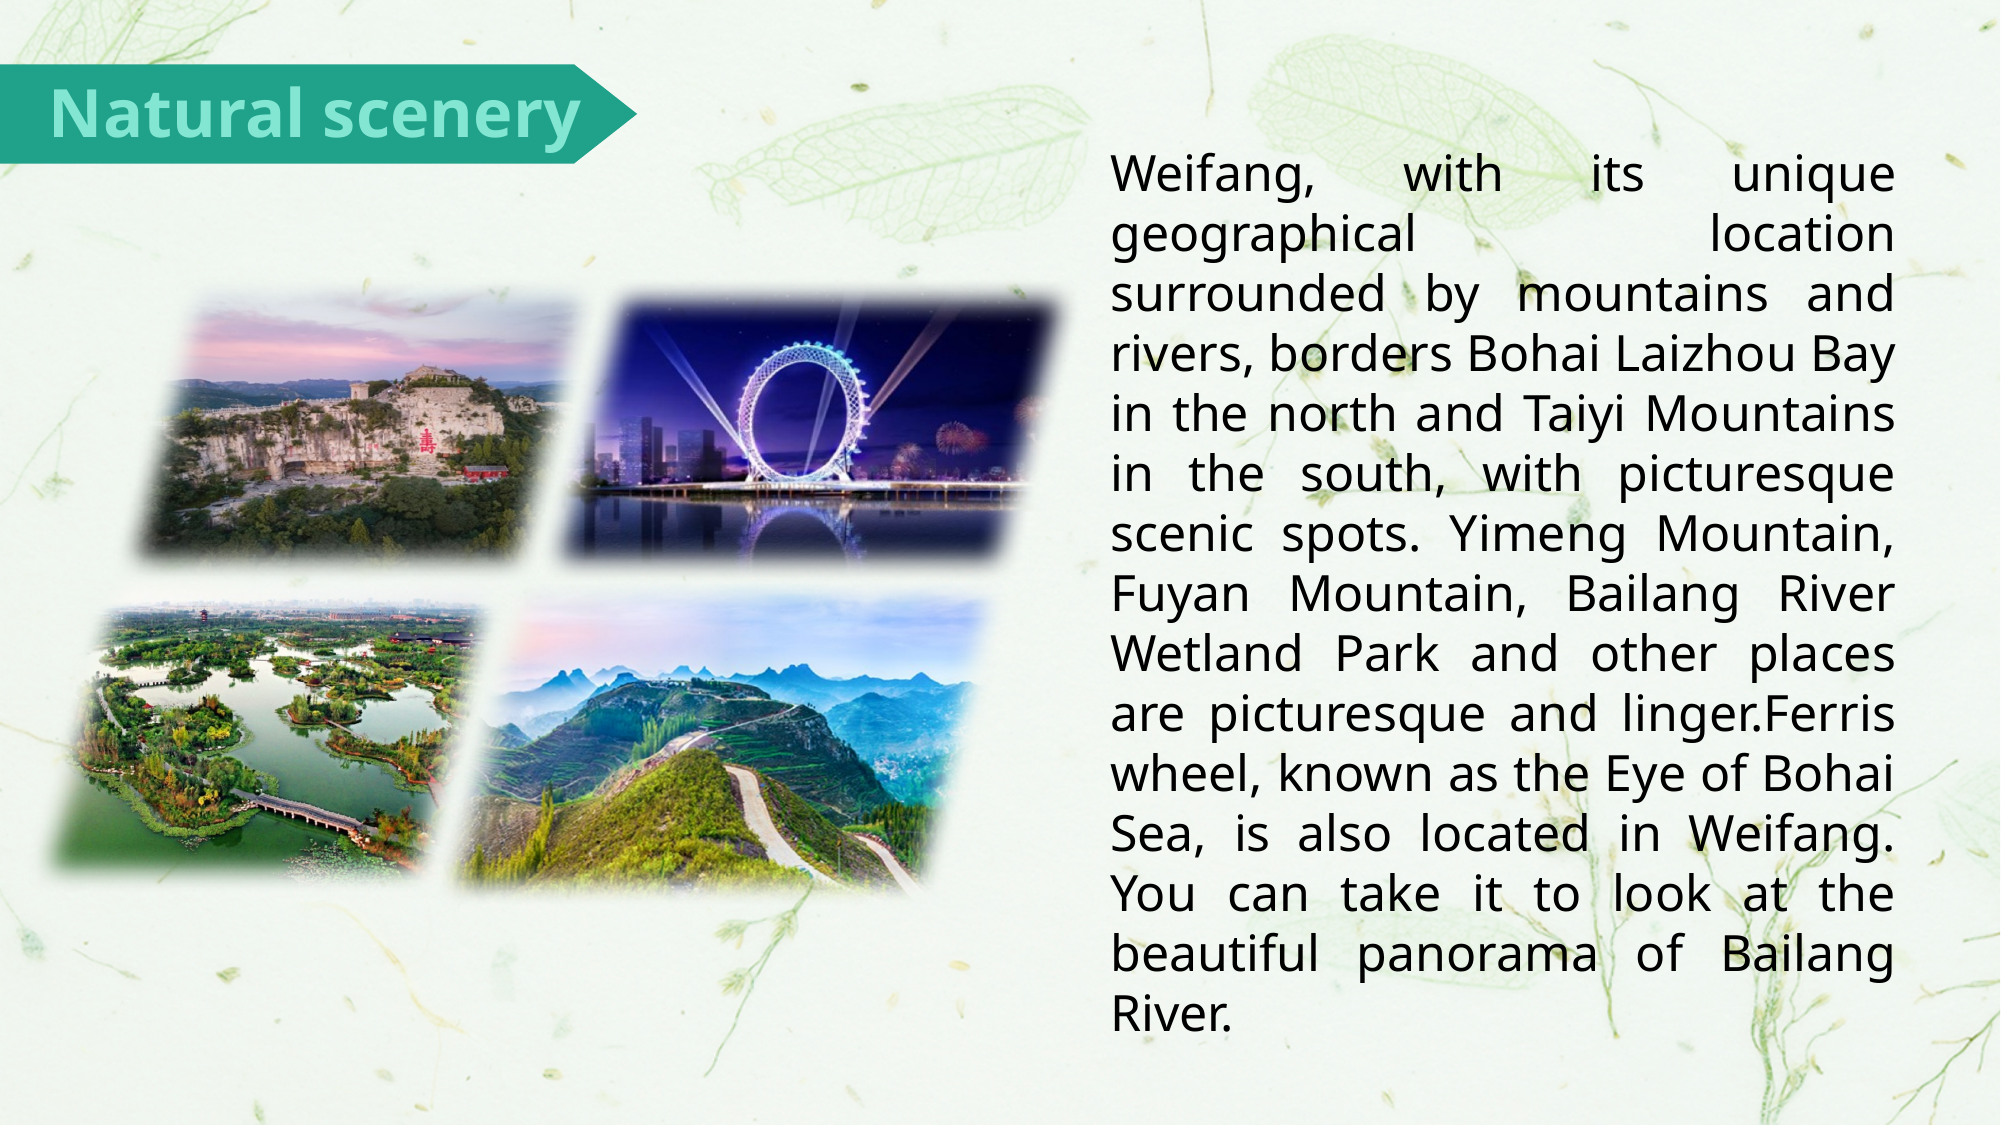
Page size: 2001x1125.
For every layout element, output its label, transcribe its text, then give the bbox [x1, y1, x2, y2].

text_box Natural scenery [155, 314, 562, 548]
text_box [69, 603, 467, 857]
text_box [475, 615, 968, 871]
text_box [480, 619, 964, 866]
text_box Weifang, with its unique geographical location surrounded by mountains and rivers, borders Bohai Laizhou Bay in the north and Taiyi Mountains in the south, with picturesque scenic spots. Yimeng Mountain, Fuyan Mountain, Bailang River Wetland Park and other places are picturesque and linger.Ferris wheel, known as the Eye of Bohai Sea, is also located in Weifang. You can take it to look at the beautiful panorama of Bailang River. [1095, 134, 1912, 1049]
text_box [73, 607, 463, 853]
text_box [582, 317, 1039, 545]
text_box [157, 316, 559, 546]
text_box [0, 64, 638, 164]
text_box [579, 314, 1042, 548]
picture [0, 0, 2001, 1125]
